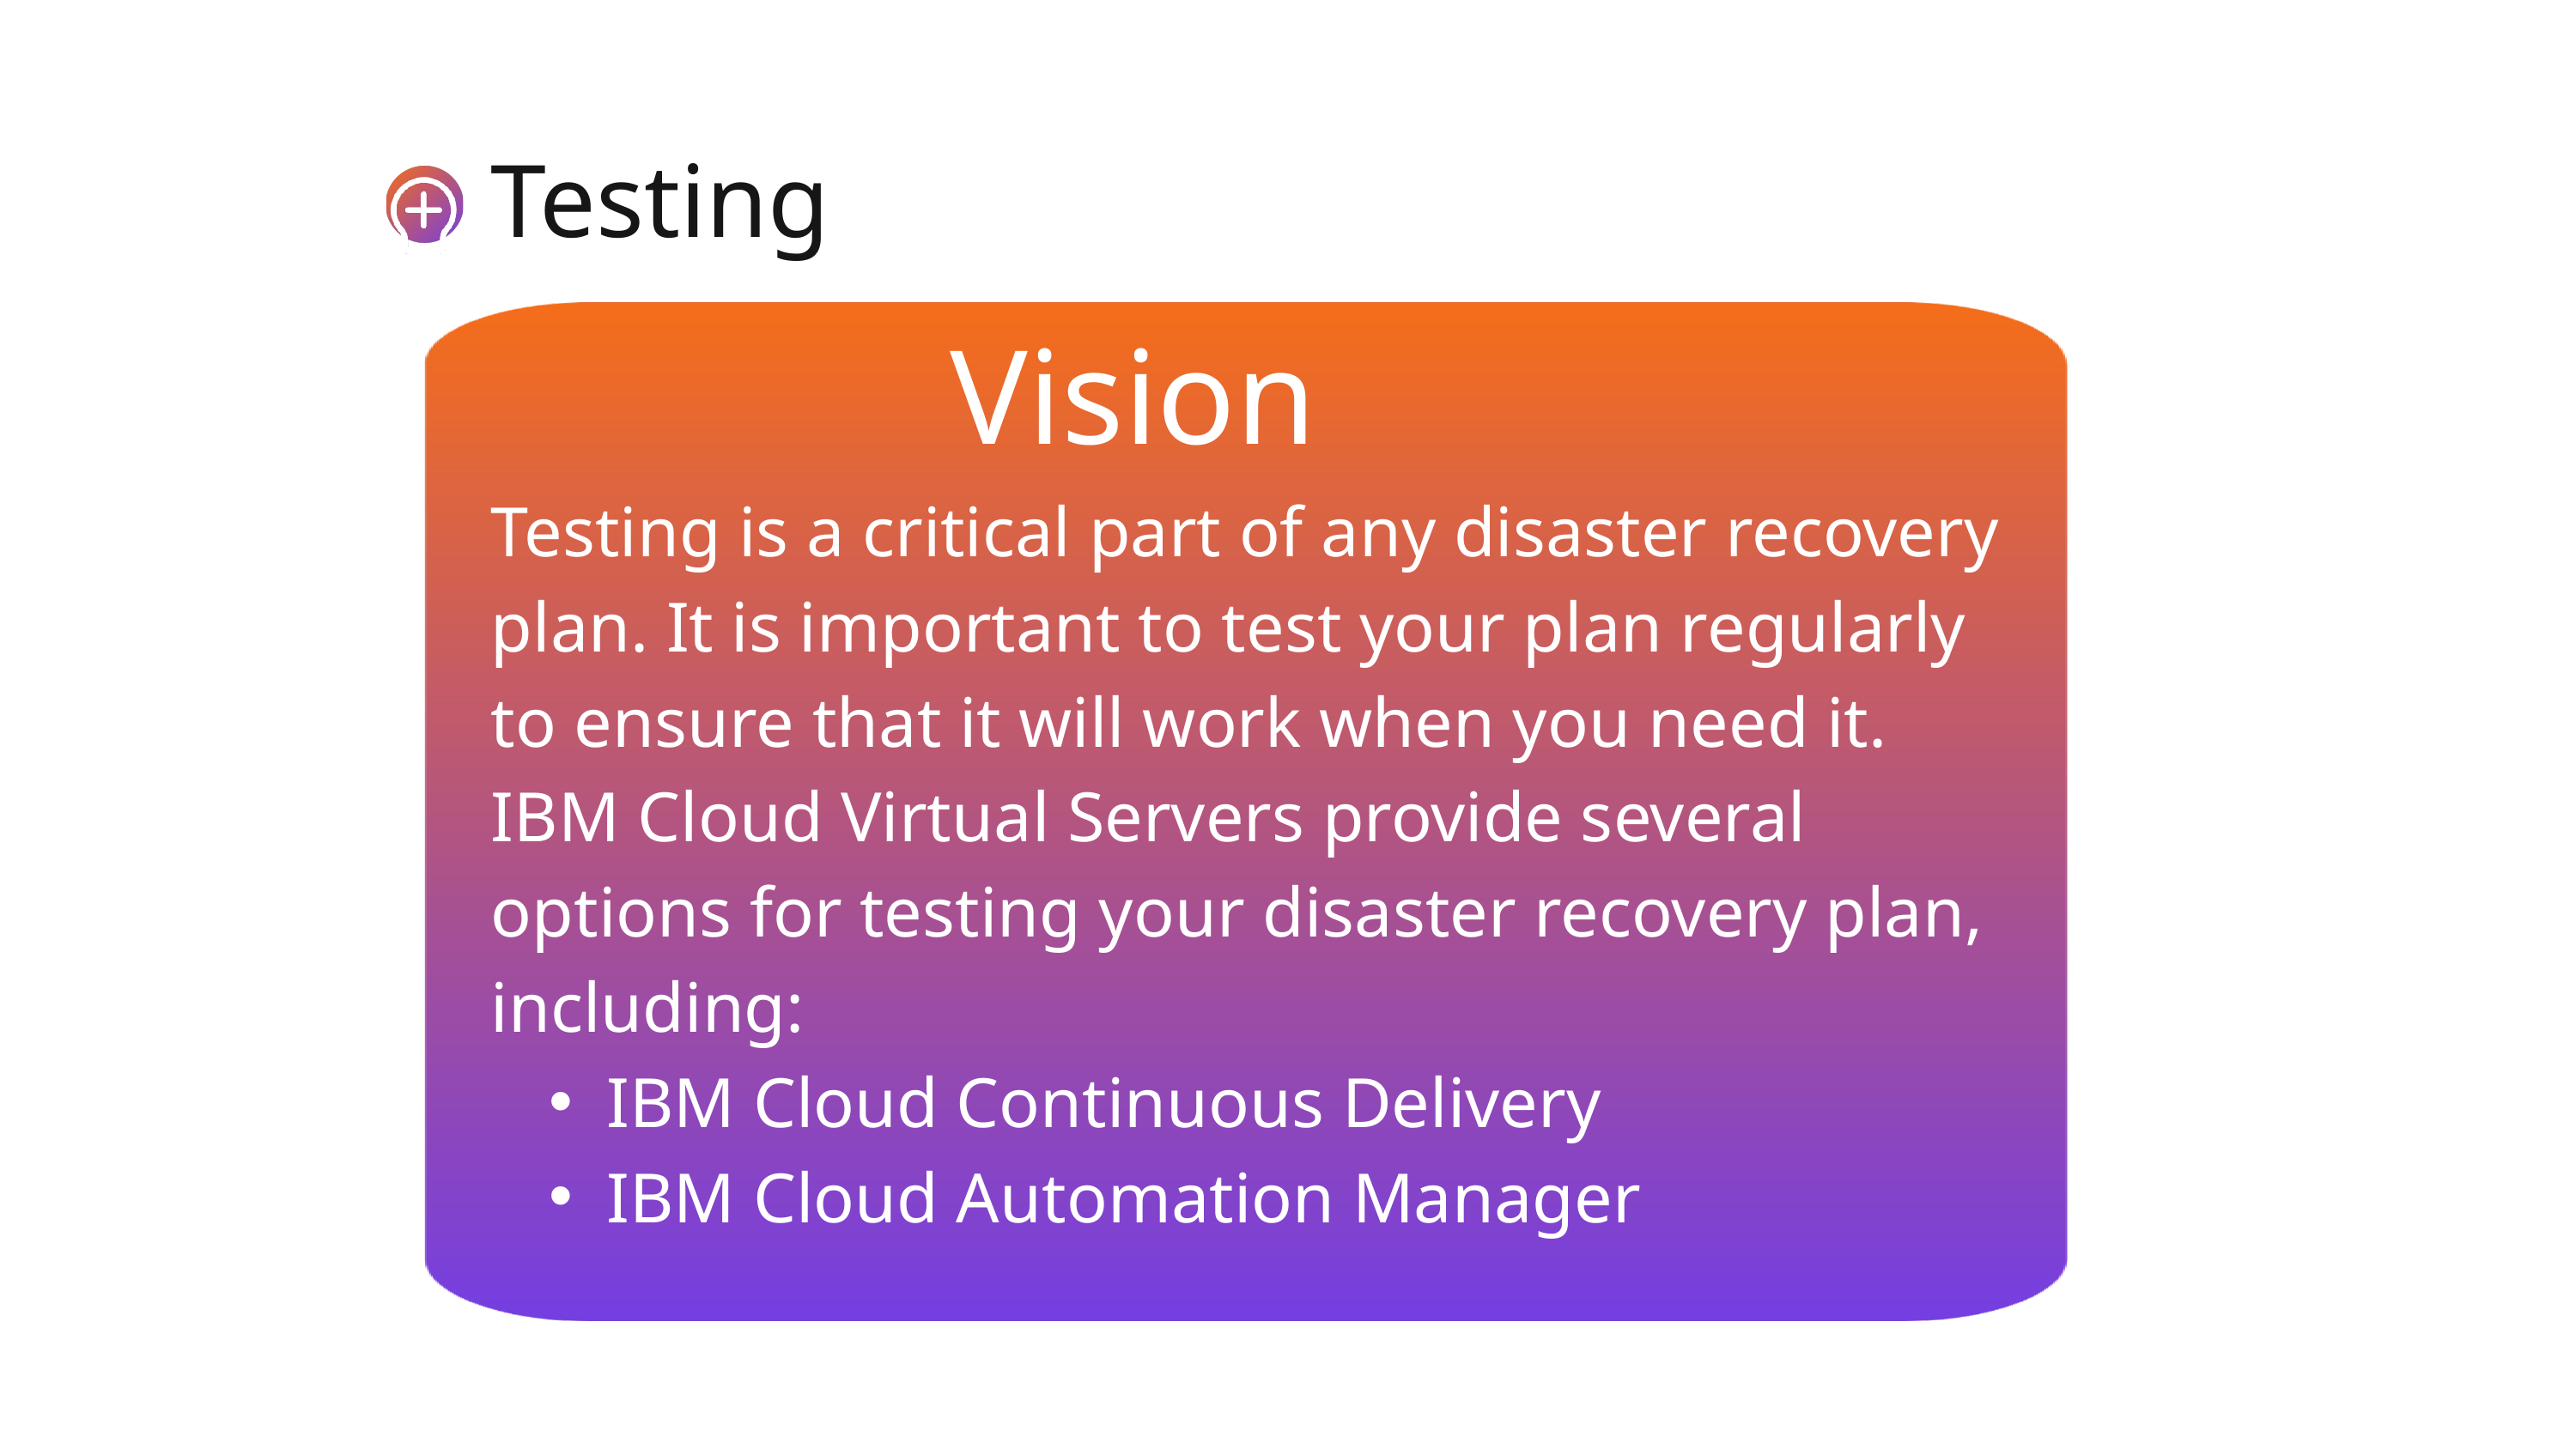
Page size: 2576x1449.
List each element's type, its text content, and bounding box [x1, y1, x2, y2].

text_box [424, 302, 2069, 1321]
text_box Vision [950, 288, 1384, 471]
text_box Testing is a critical part of any disaster recovery plan. It is important to test your plan regularly to ensure that it will work when you need it. IBM Cloud Virtual Servers provide several options for testing your disaster recovery plan, including: IBM Cloud Continuous Delivery IBM Cloud Automation Manager [490, 475, 2002, 1331]
text_box [386, 166, 464, 244]
text_box [390, 176, 459, 264]
text_box Testing [490, 136, 1473, 258]
